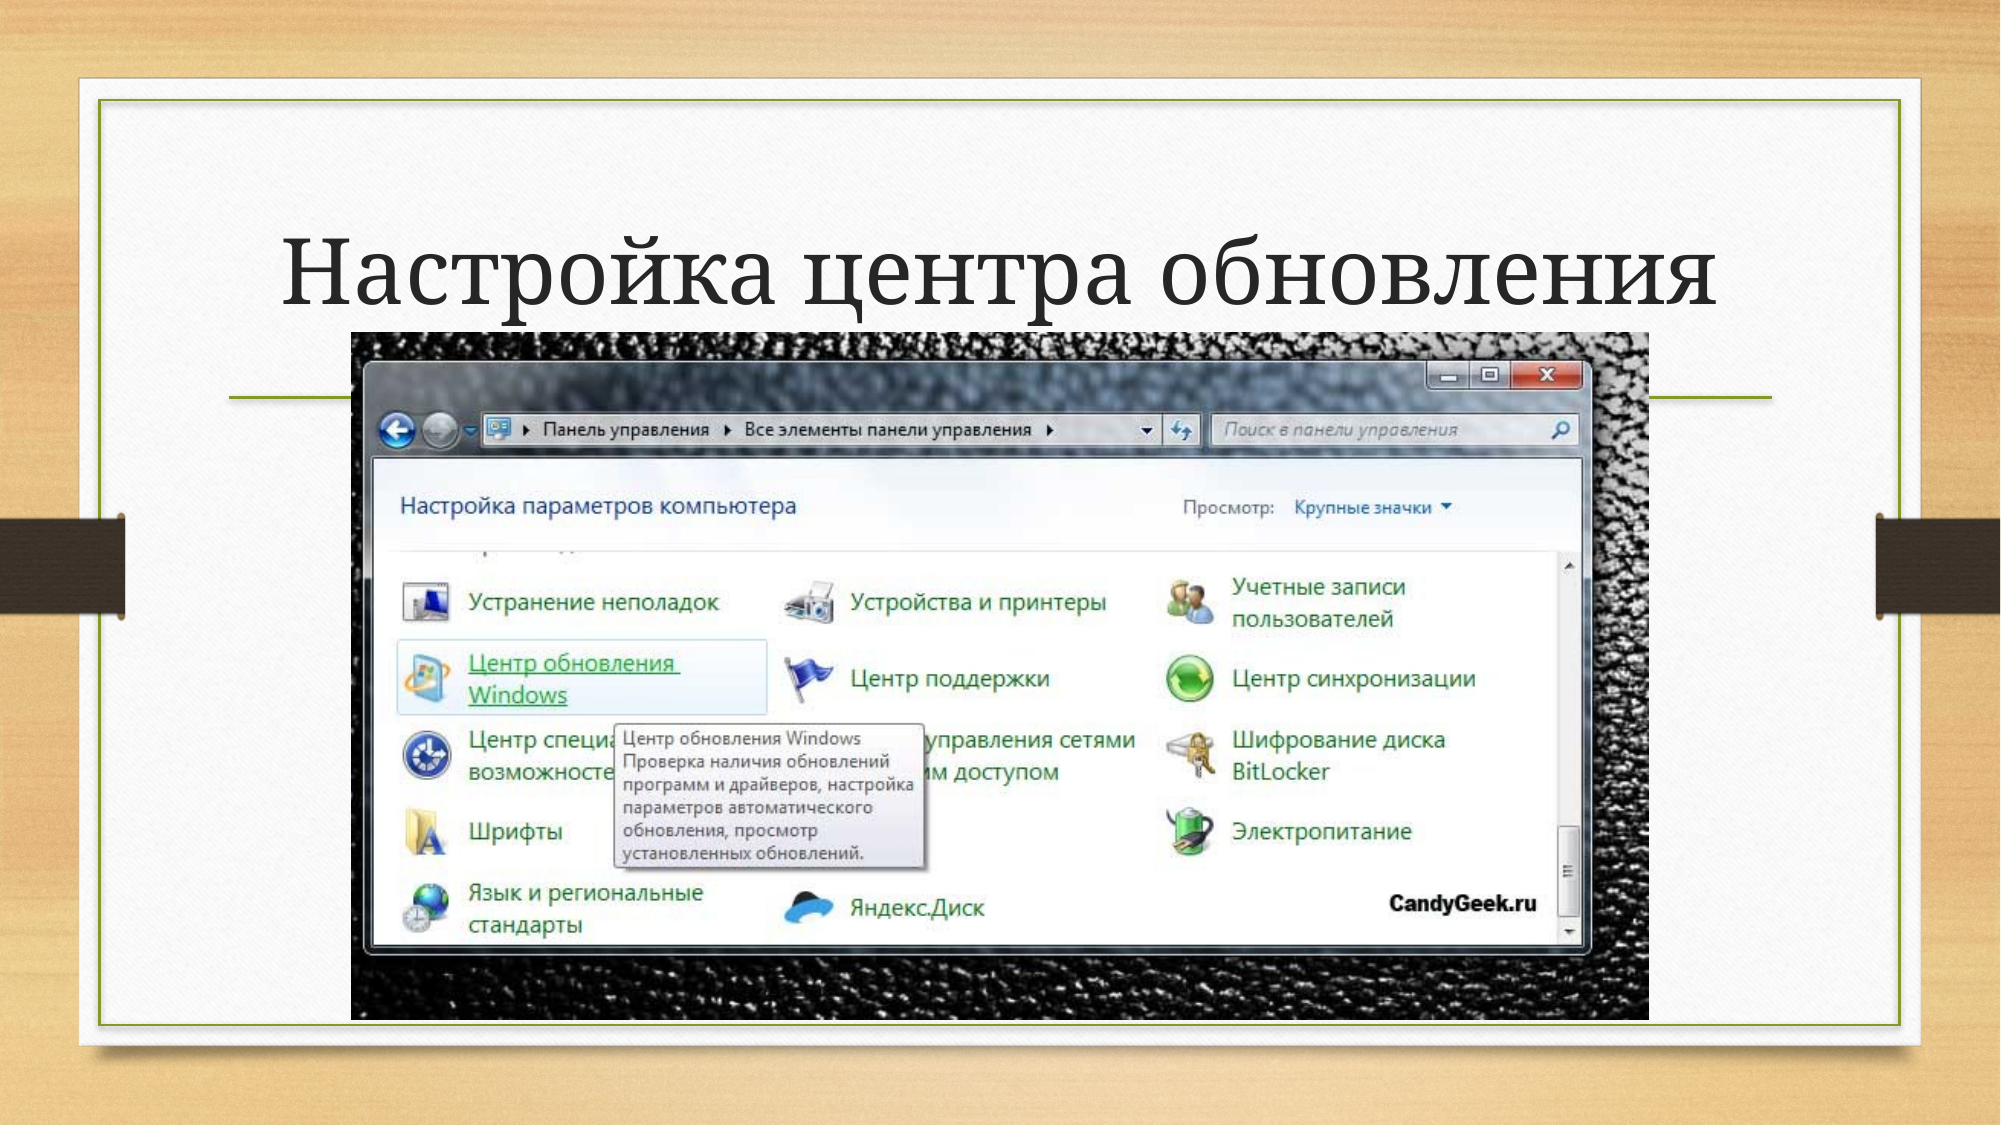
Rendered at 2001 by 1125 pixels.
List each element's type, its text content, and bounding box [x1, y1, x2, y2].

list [351, 332, 1649, 1020]
title Настройка центра обновления [212, 161, 1788, 375]
picture [0, 0, 2001, 1125]
